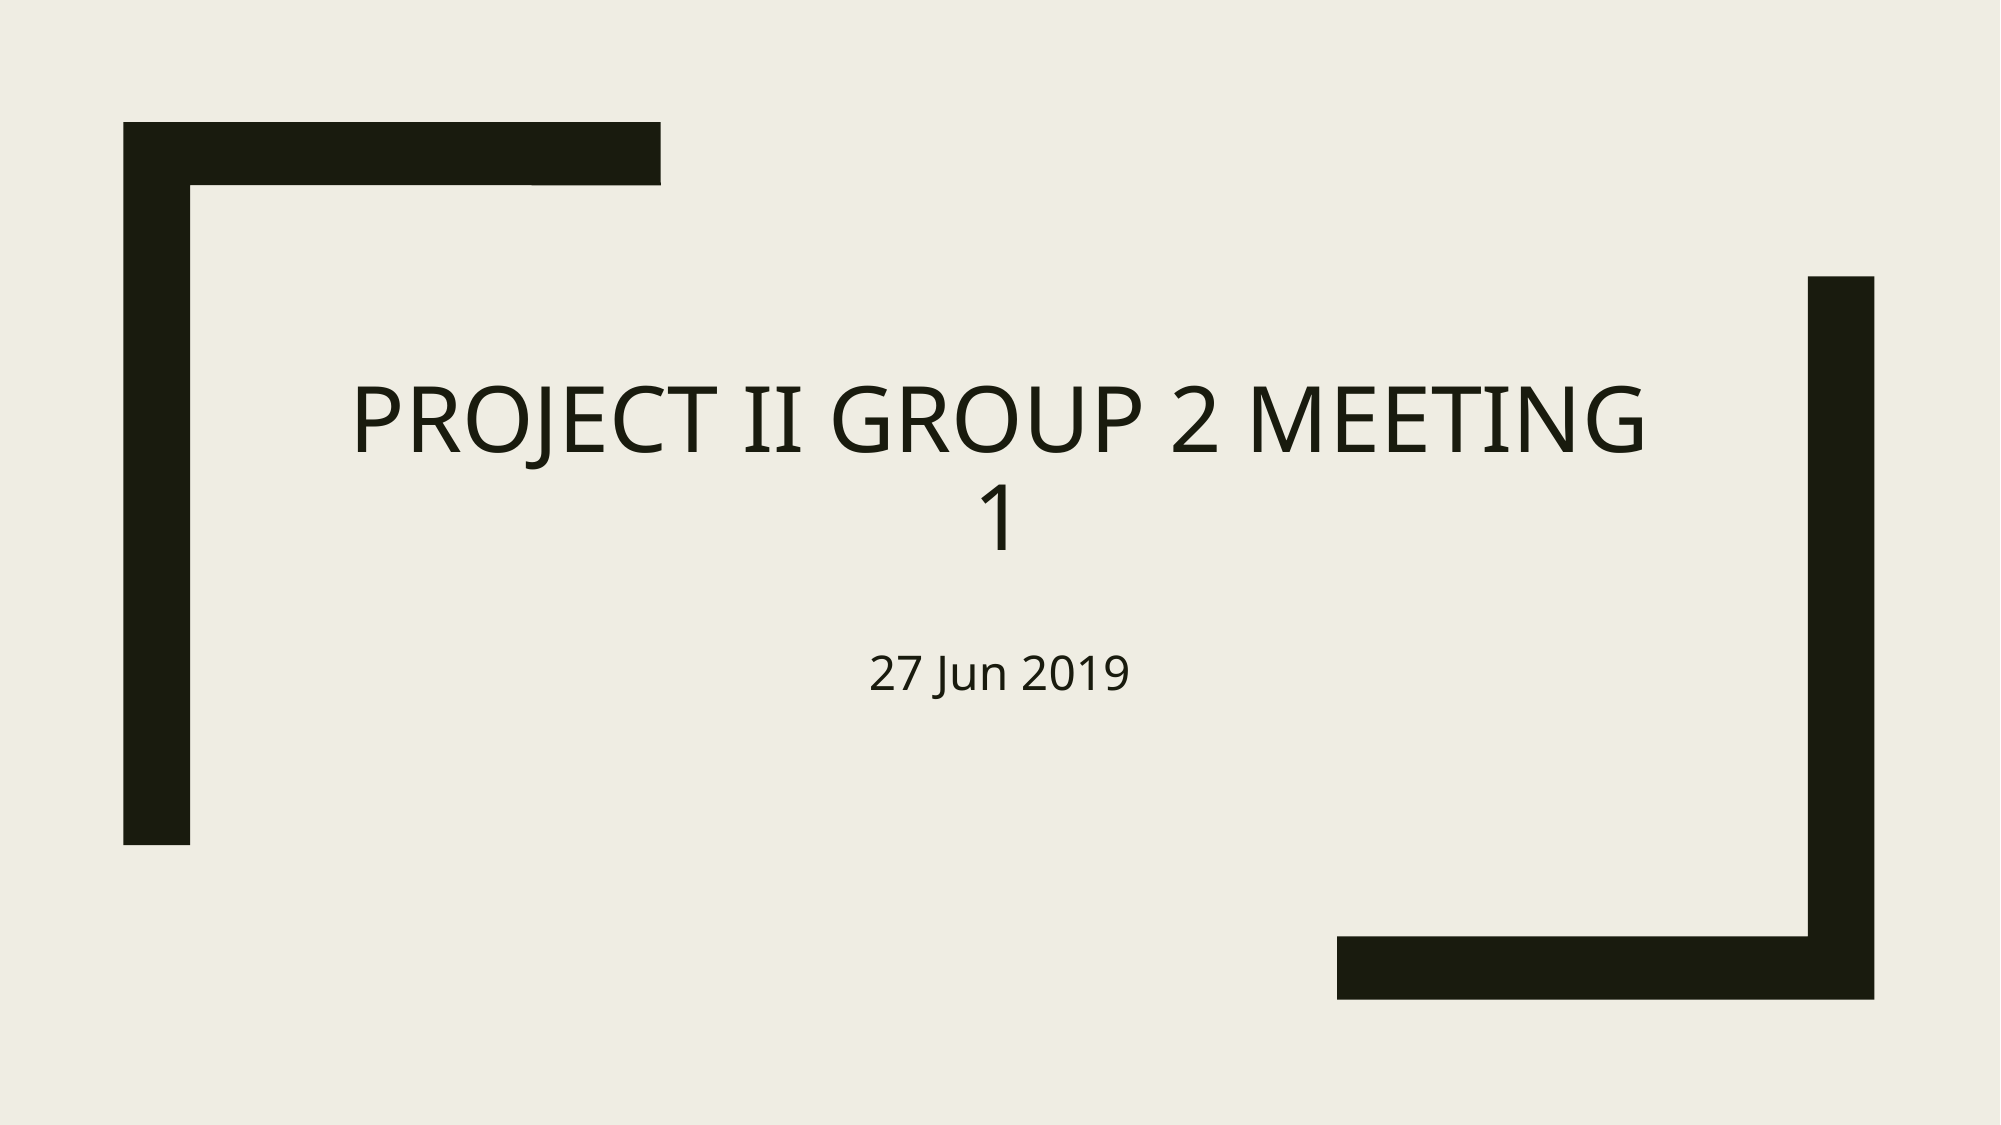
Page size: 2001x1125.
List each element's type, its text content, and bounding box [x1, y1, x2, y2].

subtitle 27 Jun 2019 [439, 627, 1561, 806]
title Project ii Group 2 Meeting 1 [314, 233, 1686, 578]
